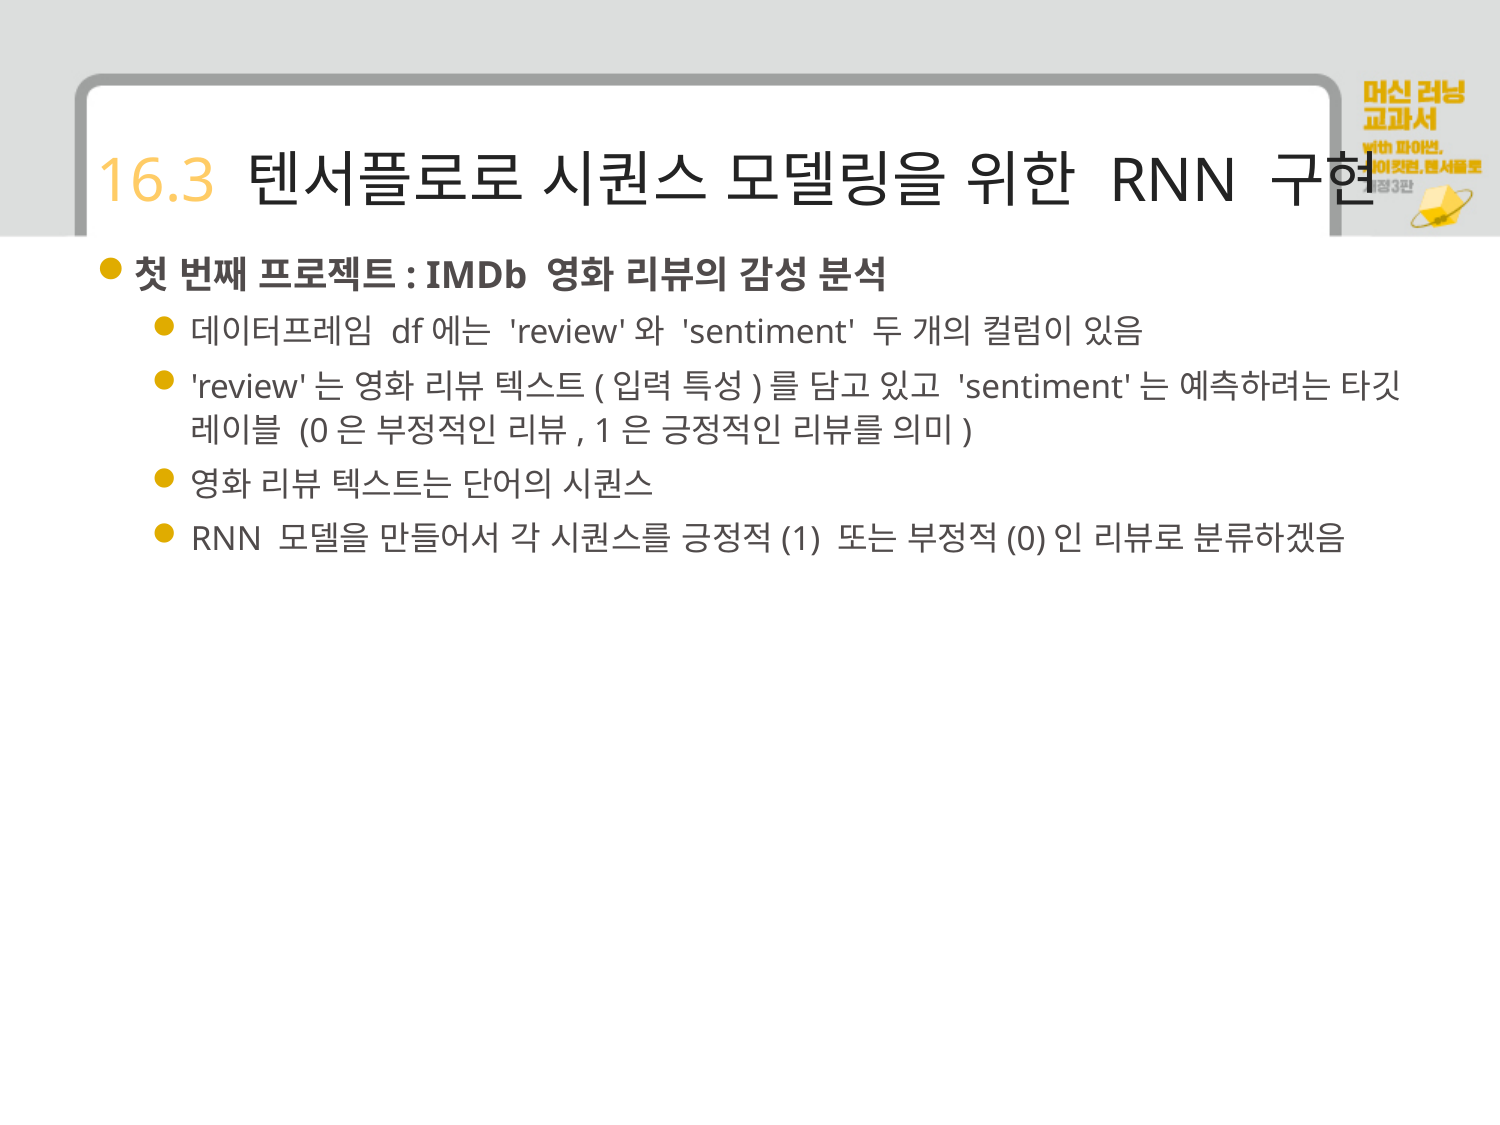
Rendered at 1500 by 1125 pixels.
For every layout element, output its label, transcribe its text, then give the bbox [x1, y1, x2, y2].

picture [0, 0, 1500, 1125]
title 16.3 텐서플로로 시퀀스 모델링을 위한 RNN 구현 [81, 90, 1412, 222]
list 첫 번째 프로젝트: IMDb 영화 리뷰의 감성 분석 데이터프레임 df에는 'review'와 'sentiment' 두 개의 컬럼이 있음 'review'는 영화 리뷰 텍스트(입력 특성)를 담고 있고 'sentiment'는 예측하려는 타깃 레이블 (0은 부정적인 리뷰, 1은 긍정적인 리뷰를 의미) 영화 리뷰 텍스트는 단어의 시퀀스 RNN 모델을 만들어서 각 시퀀스를 긍정적(1) 또는 부정적(0)인 리뷰로 분류하겠음 [81, 239, 1450, 1054]
